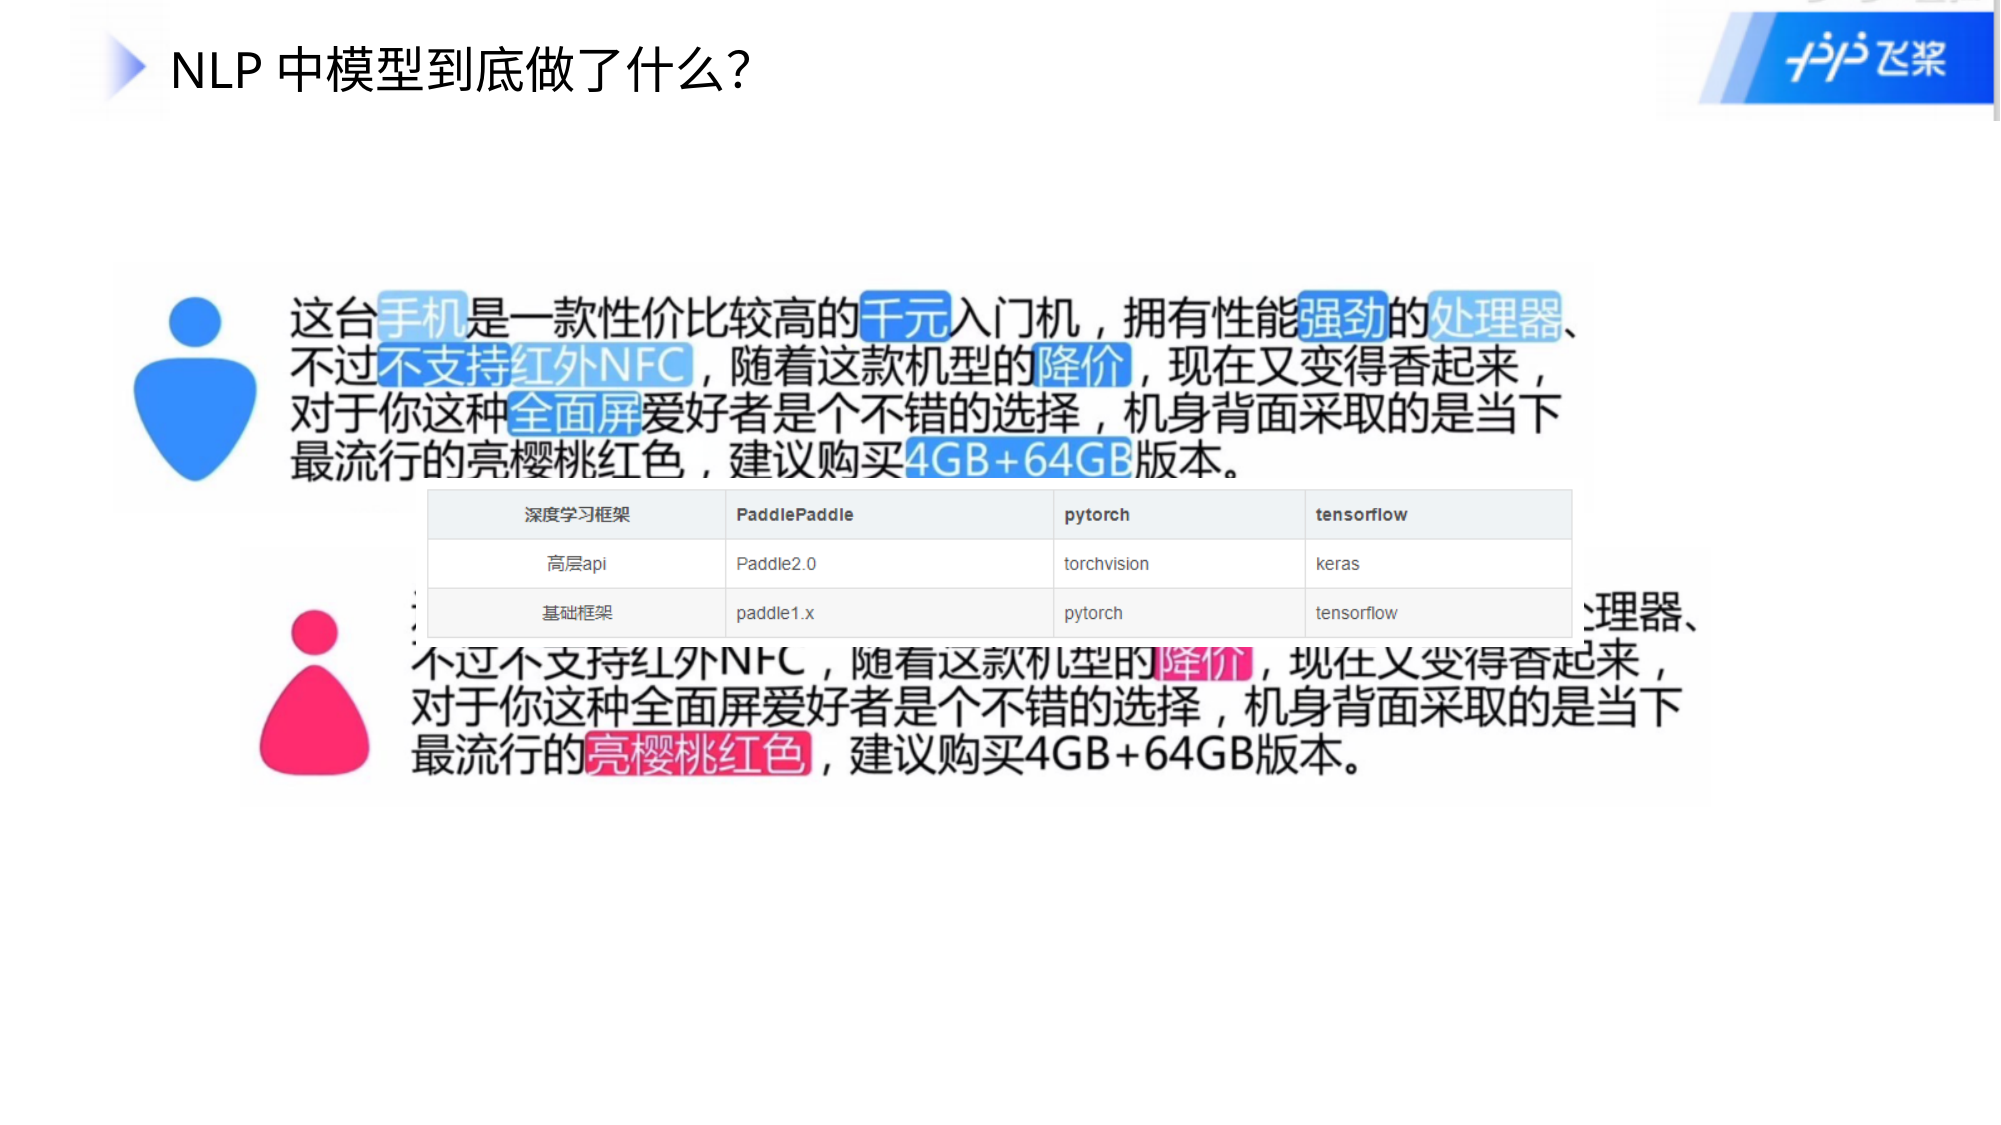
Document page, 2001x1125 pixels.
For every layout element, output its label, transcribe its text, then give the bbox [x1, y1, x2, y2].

picture [1656, 0, 2000, 121]
picture [112, 262, 1711, 807]
text_box NLP中模型到底做了什么？ [170, 31, 828, 107]
picture [70, 0, 170, 121]
